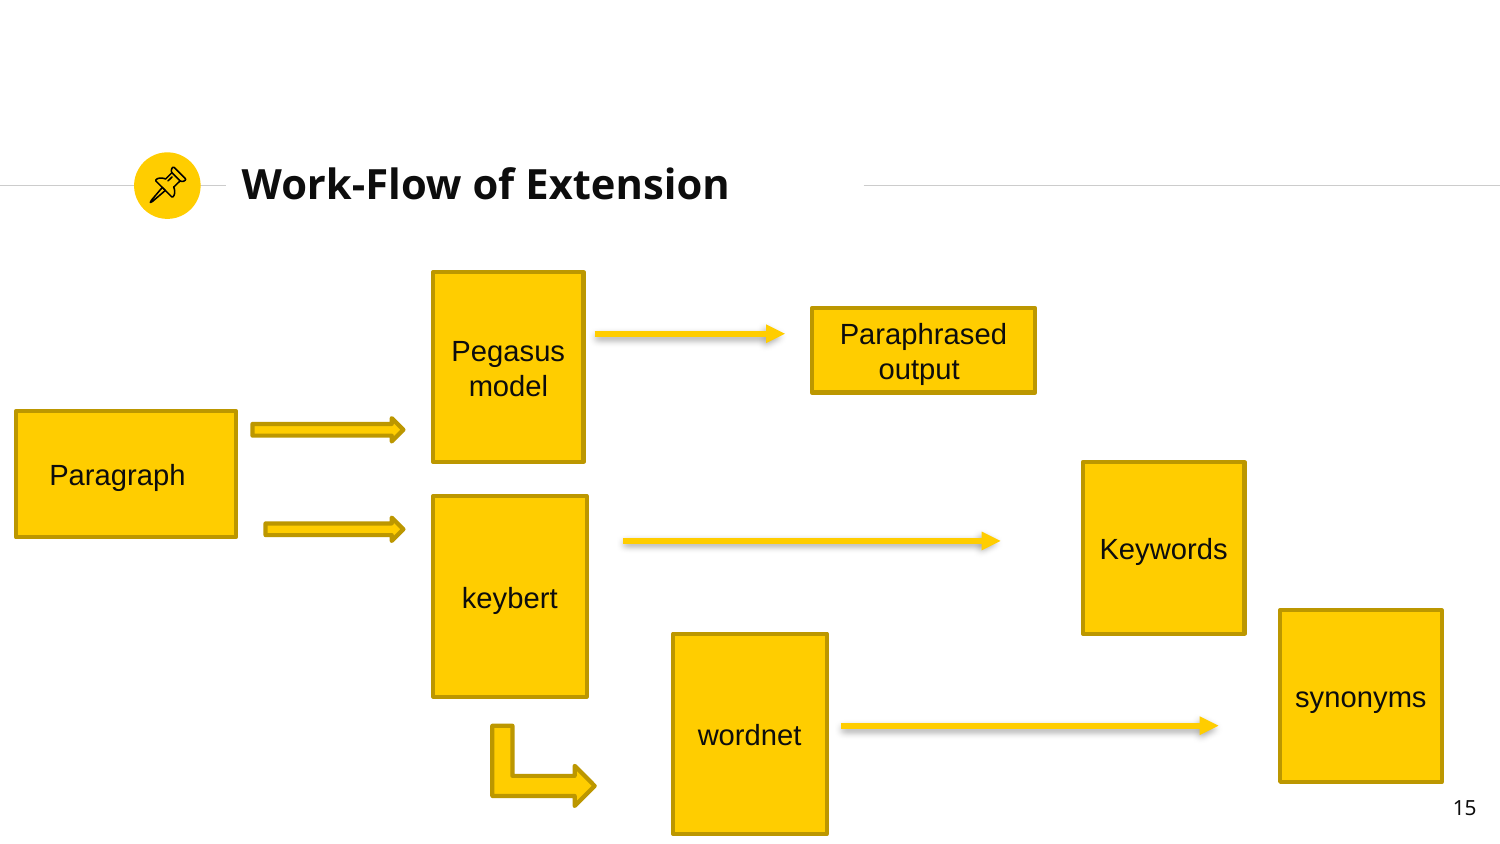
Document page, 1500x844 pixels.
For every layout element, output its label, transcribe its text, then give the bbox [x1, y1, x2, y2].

text_box wordnet [671, 632, 829, 836]
text_box [263, 515, 406, 543]
text_box synonyms [1278, 608, 1444, 784]
slide_number 15 [1401, 779, 1492, 844]
text_box Paraphrased output [810, 306, 1037, 395]
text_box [150, 166, 186, 203]
text_box Keywords [1081, 460, 1247, 636]
text_box [250, 416, 406, 444]
text_box [490, 723, 597, 808]
text_box keybert [431, 494, 589, 699]
text_box Paragraph [14, 409, 238, 539]
title Work-Flow of Extension [226, 146, 863, 219]
text_box Pegasus model [431, 270, 586, 464]
